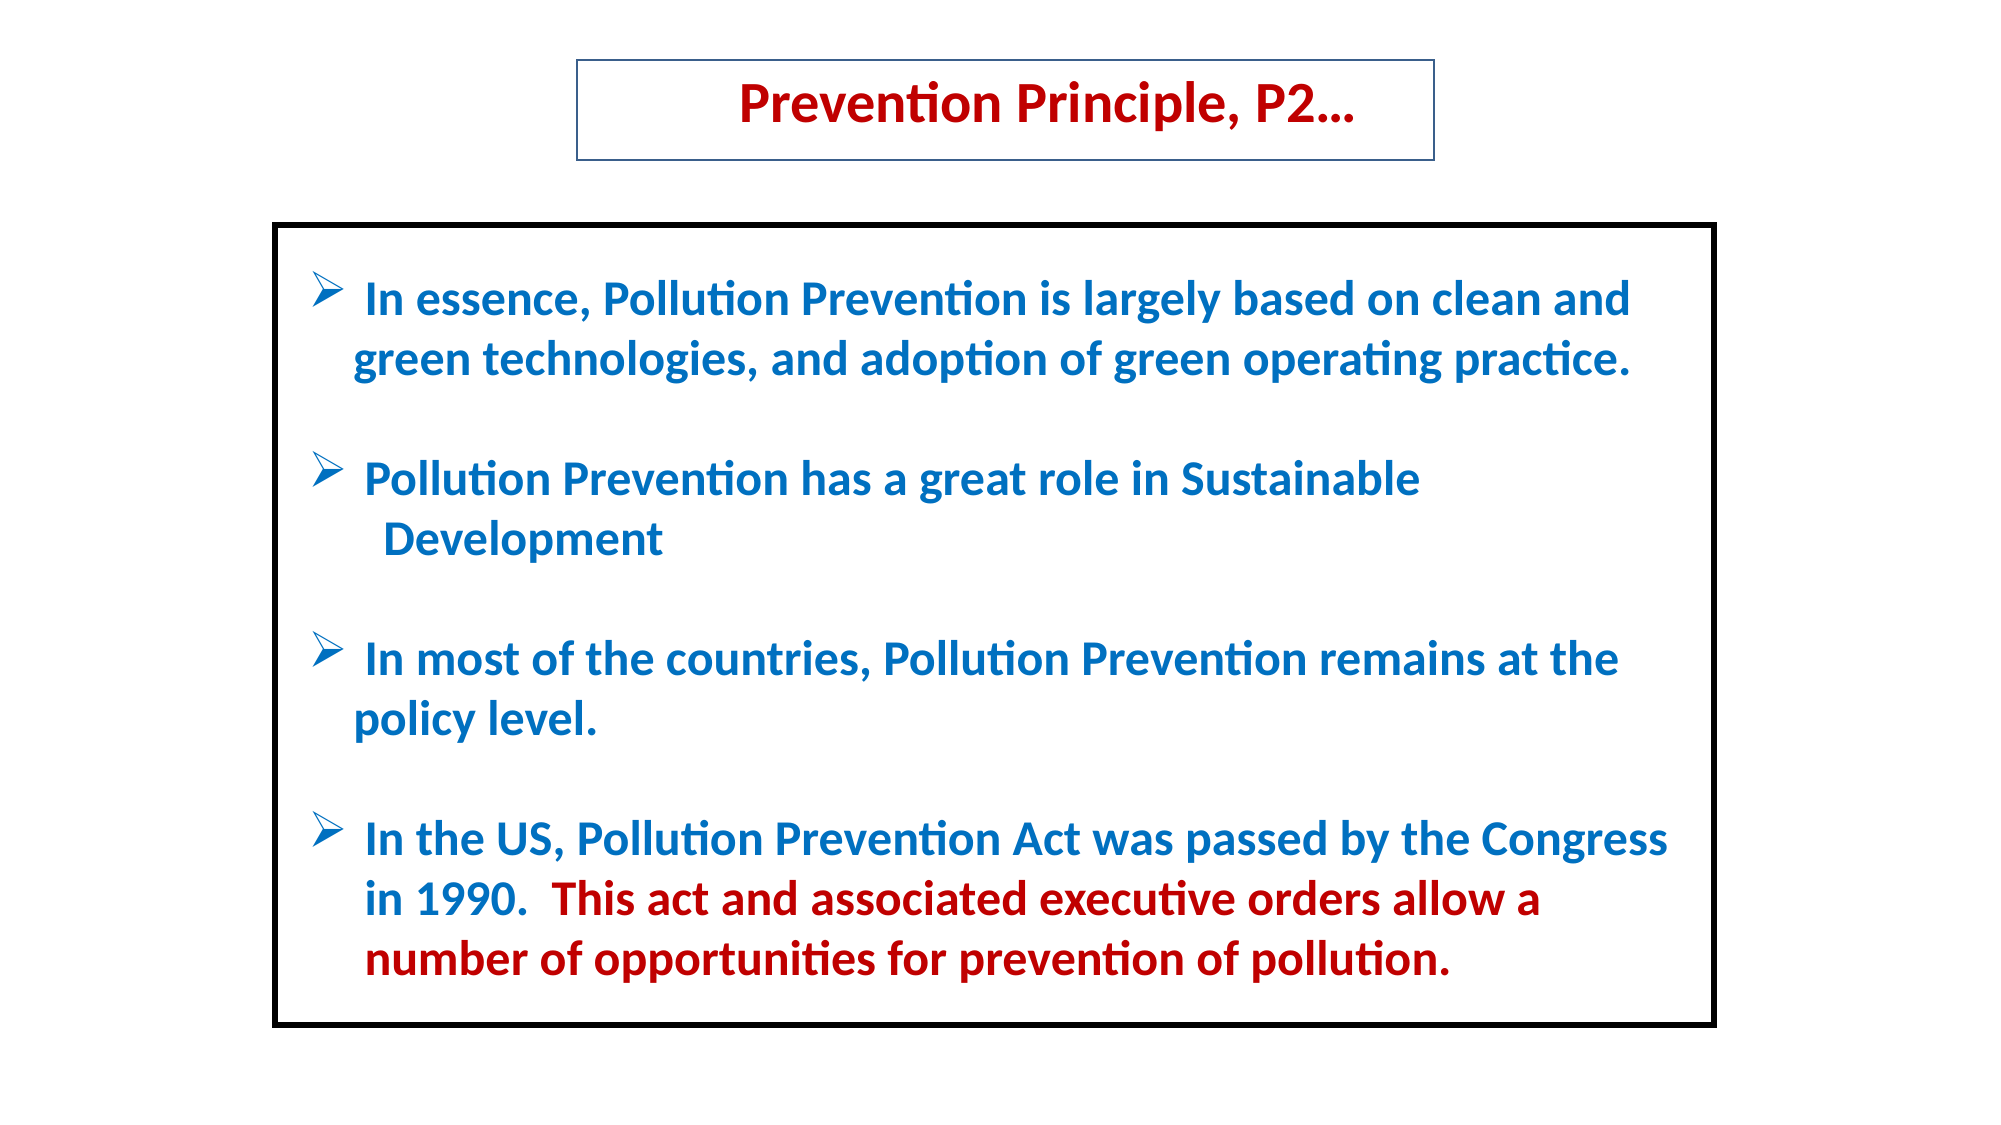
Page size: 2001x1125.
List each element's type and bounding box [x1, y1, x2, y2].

text_box [274, 224, 1715, 1026]
text_box [576, 59, 1435, 161]
